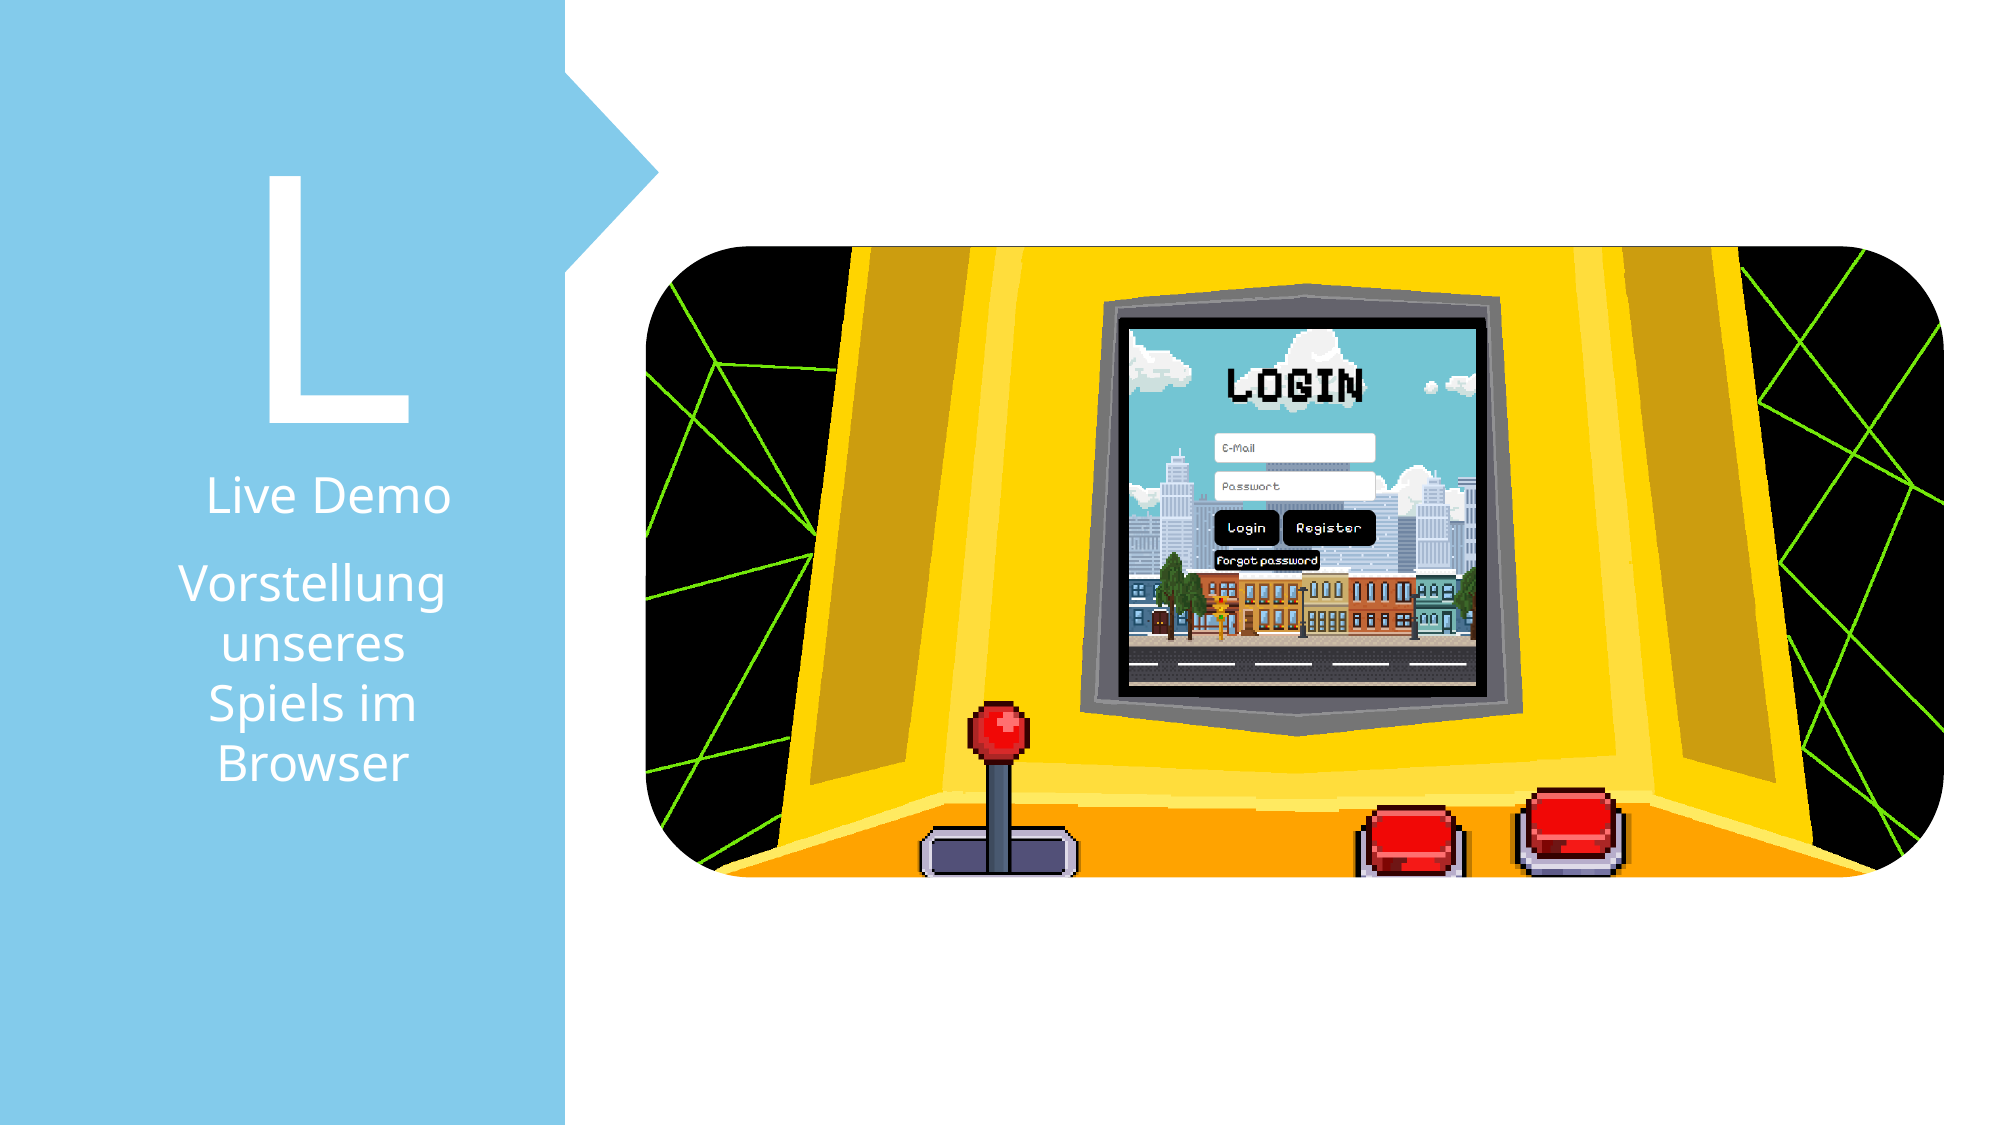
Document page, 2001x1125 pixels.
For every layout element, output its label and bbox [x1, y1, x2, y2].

text_box [658, 244, 1946, 879]
text_box [0, 0, 658, 1125]
